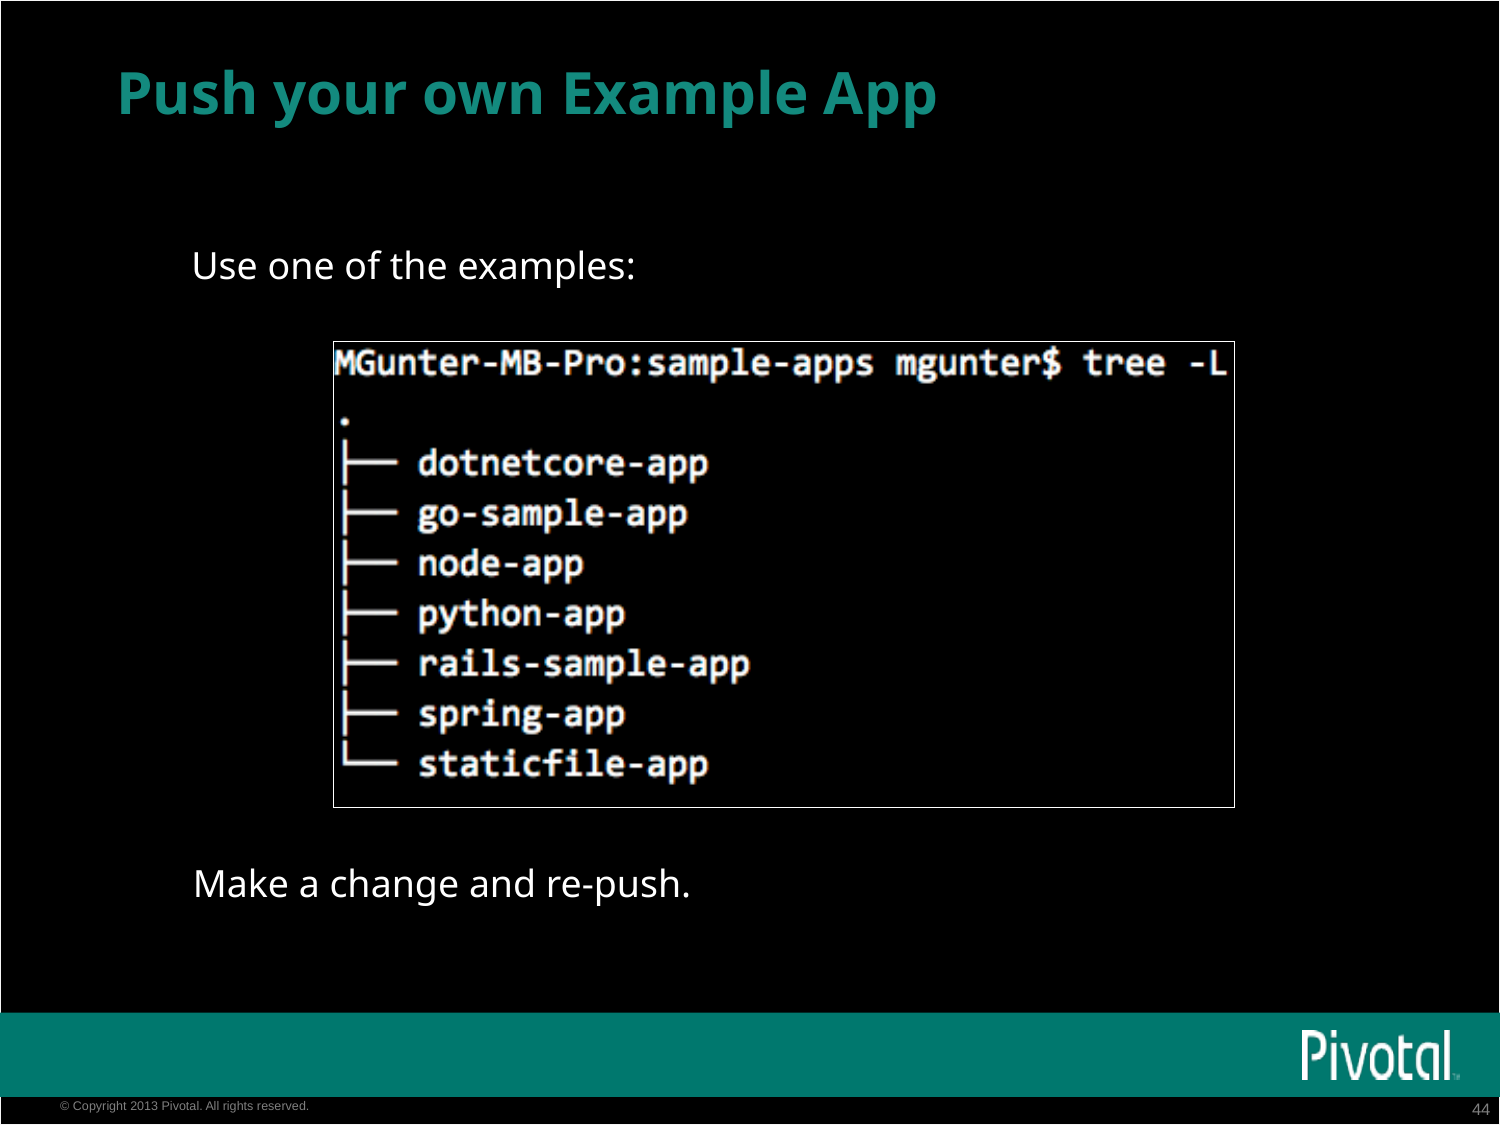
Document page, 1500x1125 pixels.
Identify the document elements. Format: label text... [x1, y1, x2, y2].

text_box Use one of the examples: [176, 189, 661, 295]
picture [1302, 1030, 1460, 1080]
text_box Make a change and re-push. [178, 807, 707, 913]
text_box Push your own Example App [101, 49, 1500, 129]
picture [333, 340, 1235, 808]
